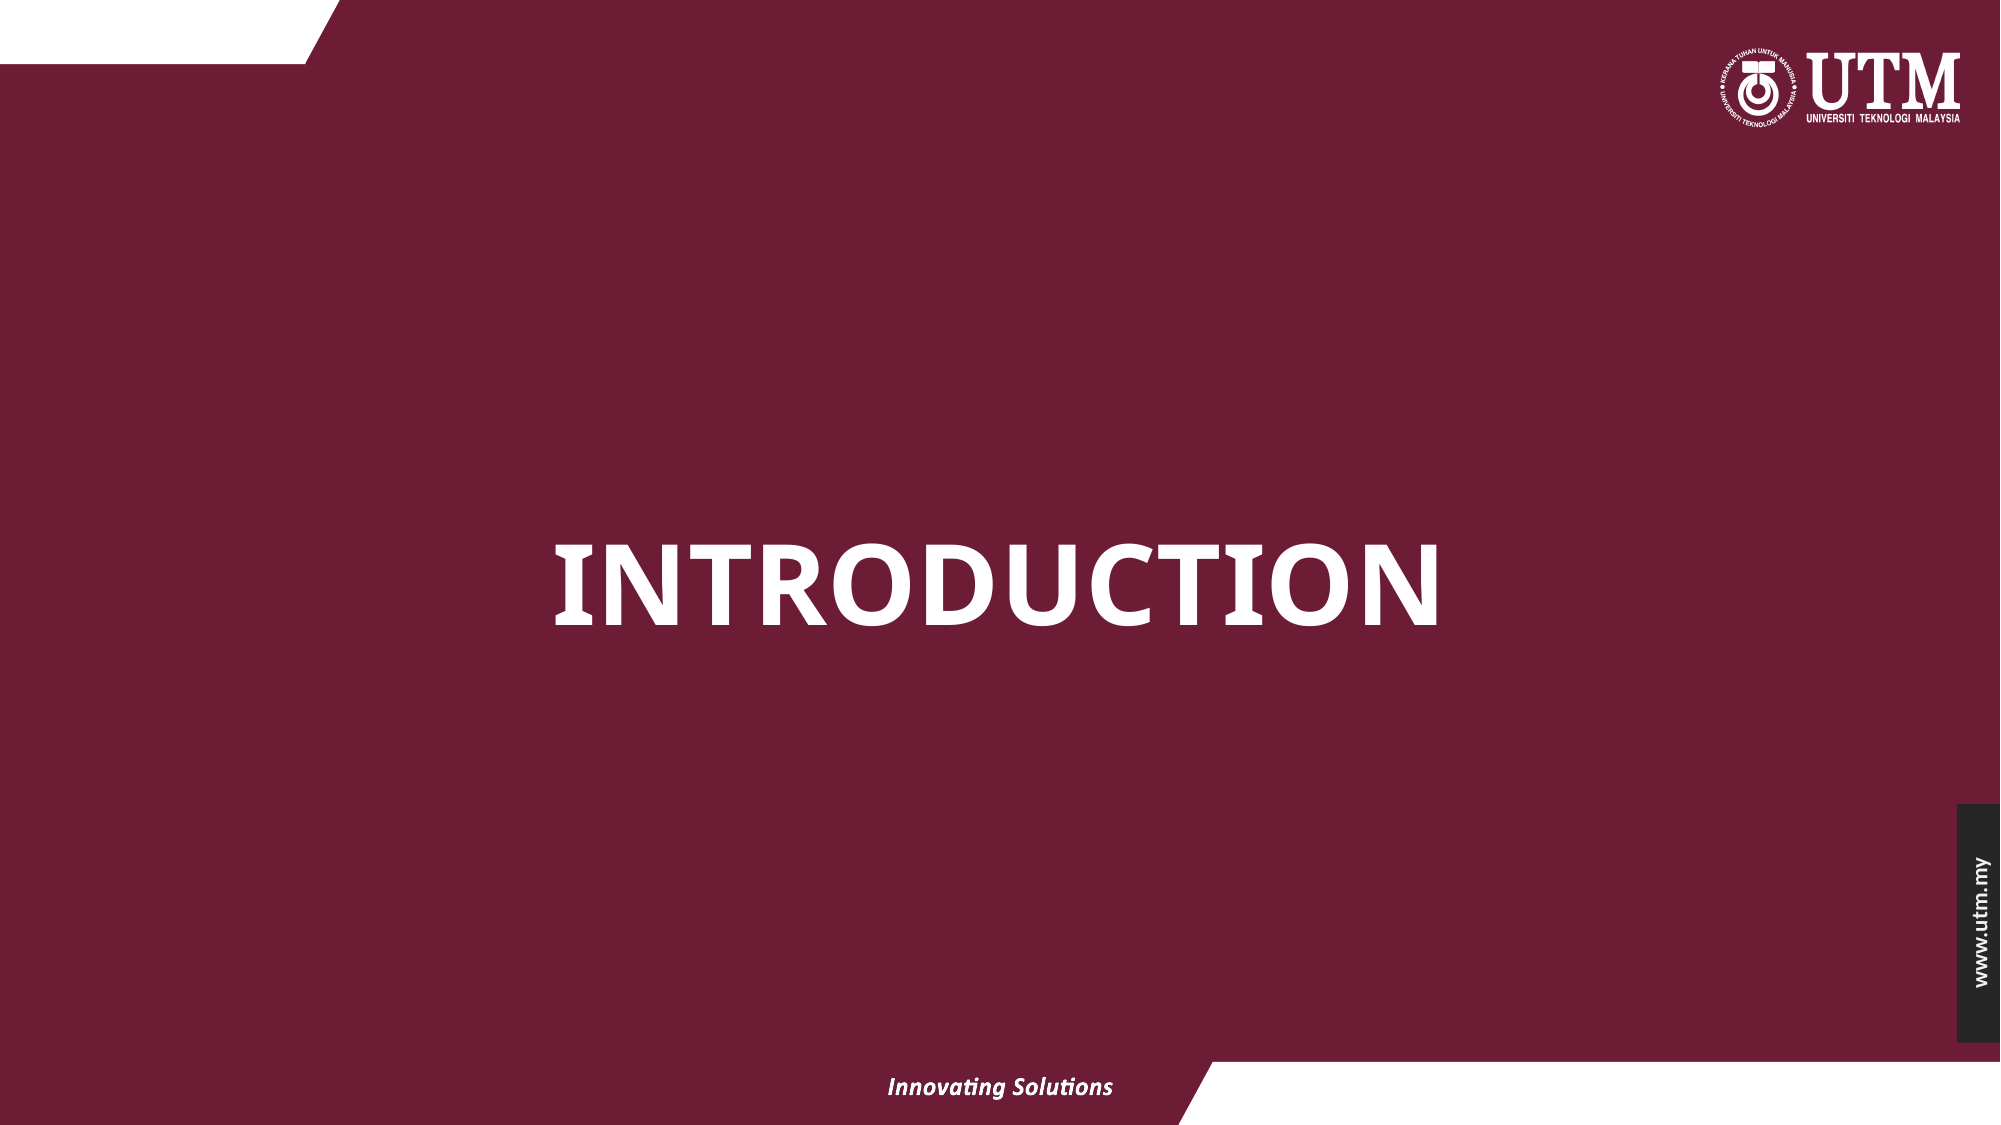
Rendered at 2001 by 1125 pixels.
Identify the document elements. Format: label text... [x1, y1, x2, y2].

picture [840, 1076, 1160, 1101]
picture [1718, 46, 1960, 129]
text_box INTRODUCTION [470, 437, 1530, 655]
